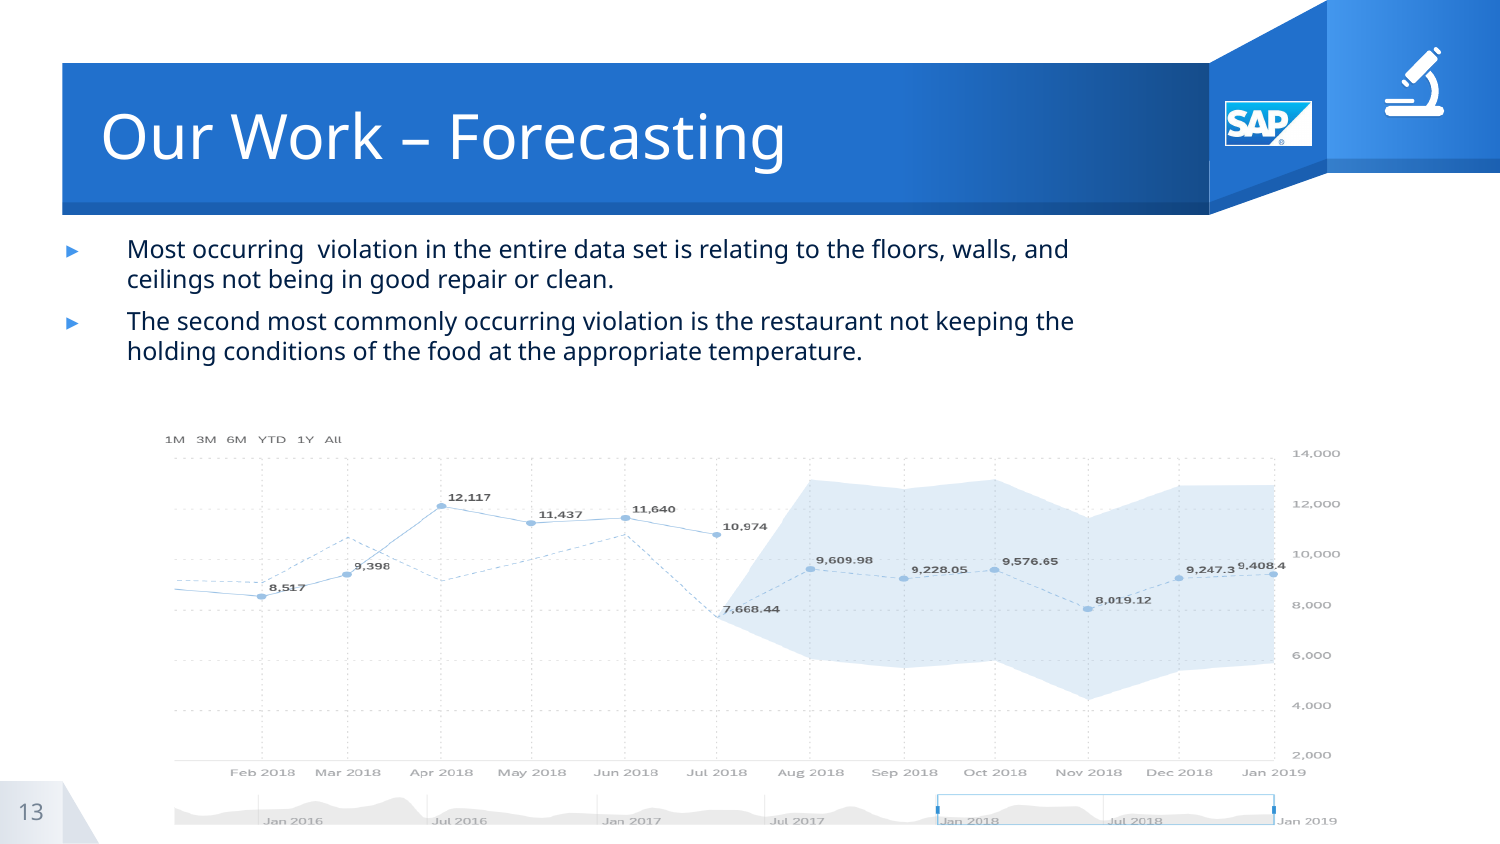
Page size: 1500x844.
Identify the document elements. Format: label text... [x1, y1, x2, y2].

text_box [1384, 70, 1445, 117]
title Our Work – Forecasting [100, 64, 1210, 215]
list Most occurring violation in the entire data set is relating to the floors, walls, and ceilings not being in good repair or clean. The second most commonly occurring violation is the restaurant not keeping the holding conditions of the food at the appropriate temperature. [51, 233, 1134, 344]
text_box [1433, 47, 1442, 55]
slide_number 13 [0, 781, 63, 844]
text_box [1405, 50, 1438, 84]
picture [158, 431, 1342, 827]
picture [1224, 101, 1312, 146]
